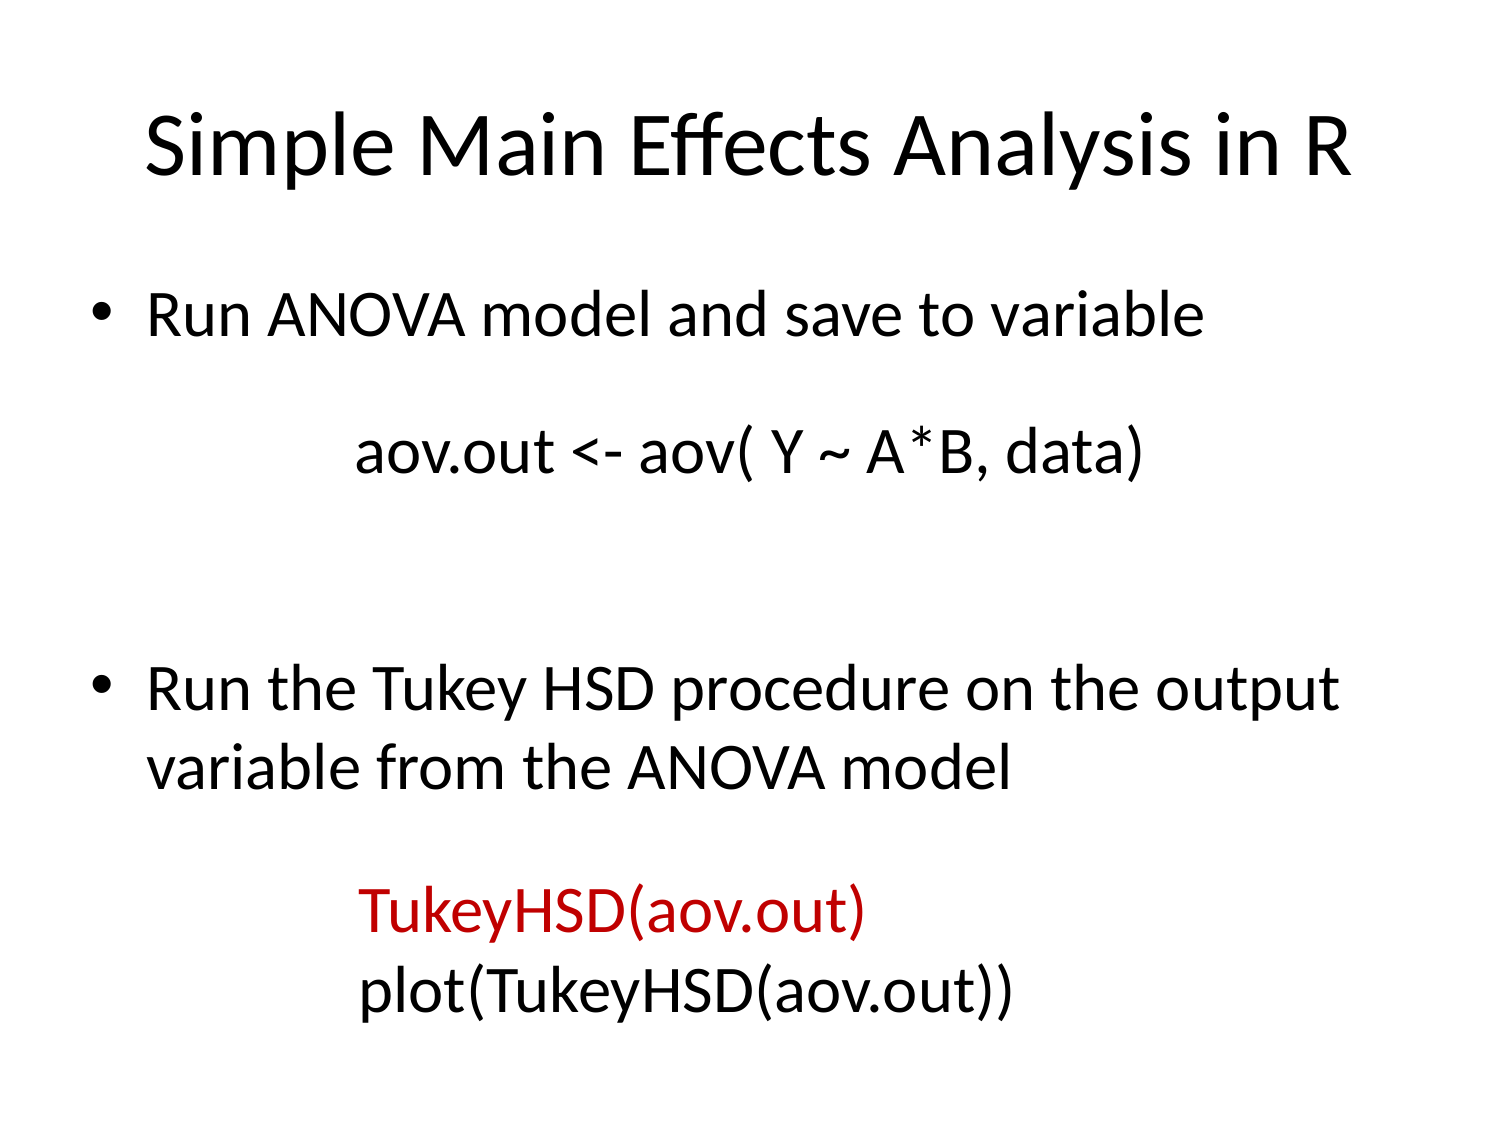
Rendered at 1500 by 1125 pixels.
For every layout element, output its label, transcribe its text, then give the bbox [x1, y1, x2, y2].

title Simple Main Effects Analysis in R [75, 45, 1425, 233]
text_box aov.out <- aov( Y ~ A*B, data) [339, 398, 1239, 494]
list Run ANOVA model and save to variable Run the Tukey HSD procedure on the output variable from the ANOVA model [75, 262, 1425, 1005]
text_box TukeyHSD(aov.out) plot(TukeyHSD(aov.out)) [343, 858, 1239, 1033]
